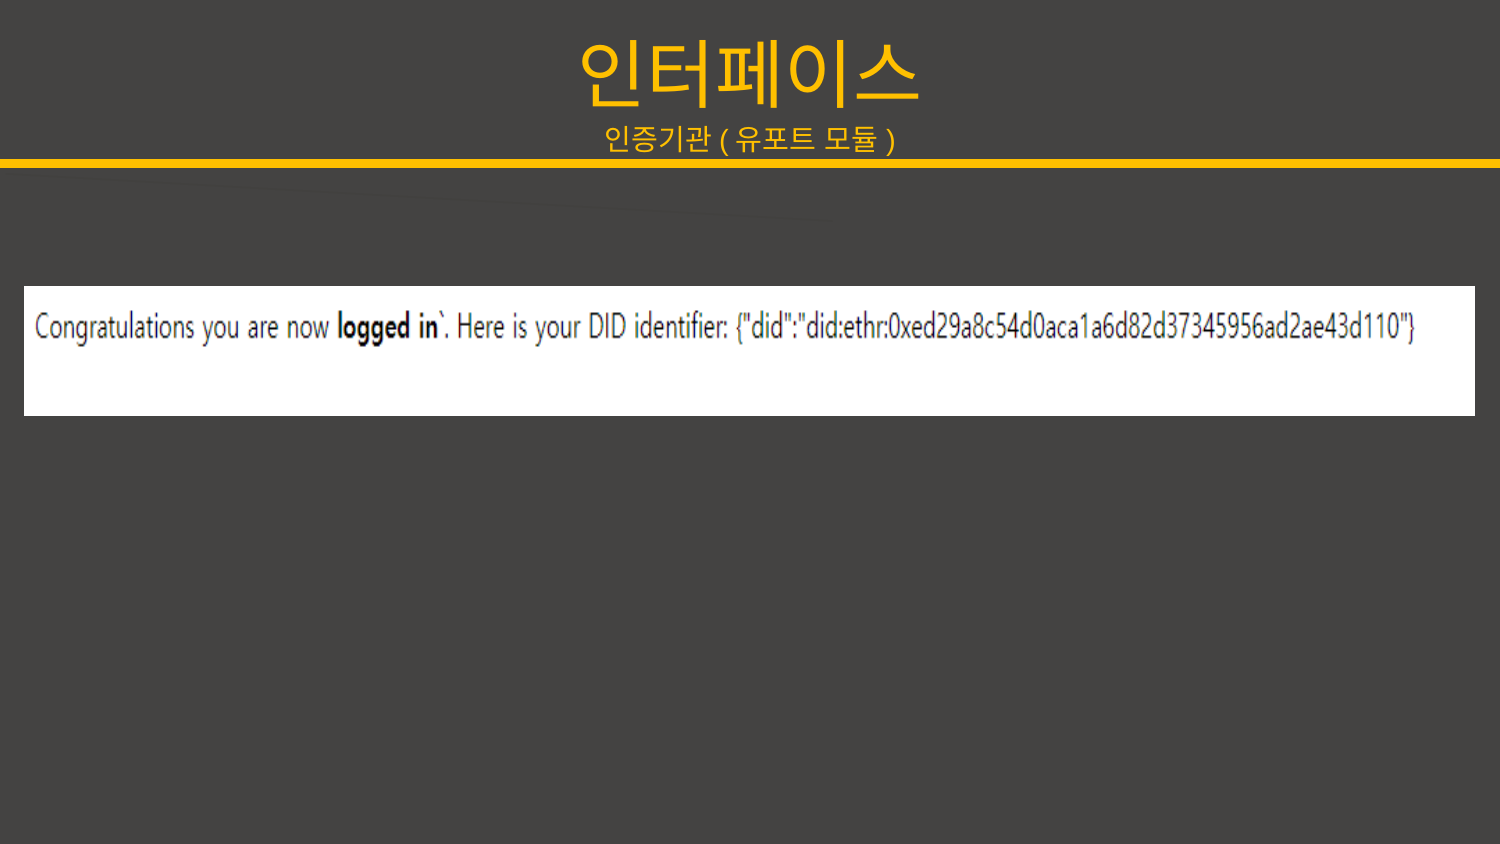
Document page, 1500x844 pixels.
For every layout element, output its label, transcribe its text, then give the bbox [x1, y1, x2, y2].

picture [24, 286, 1476, 417]
list 인증기관(유포트 모듈) [0, 114, 1500, 162]
list 인터페이스 [0, 25, 1500, 114]
